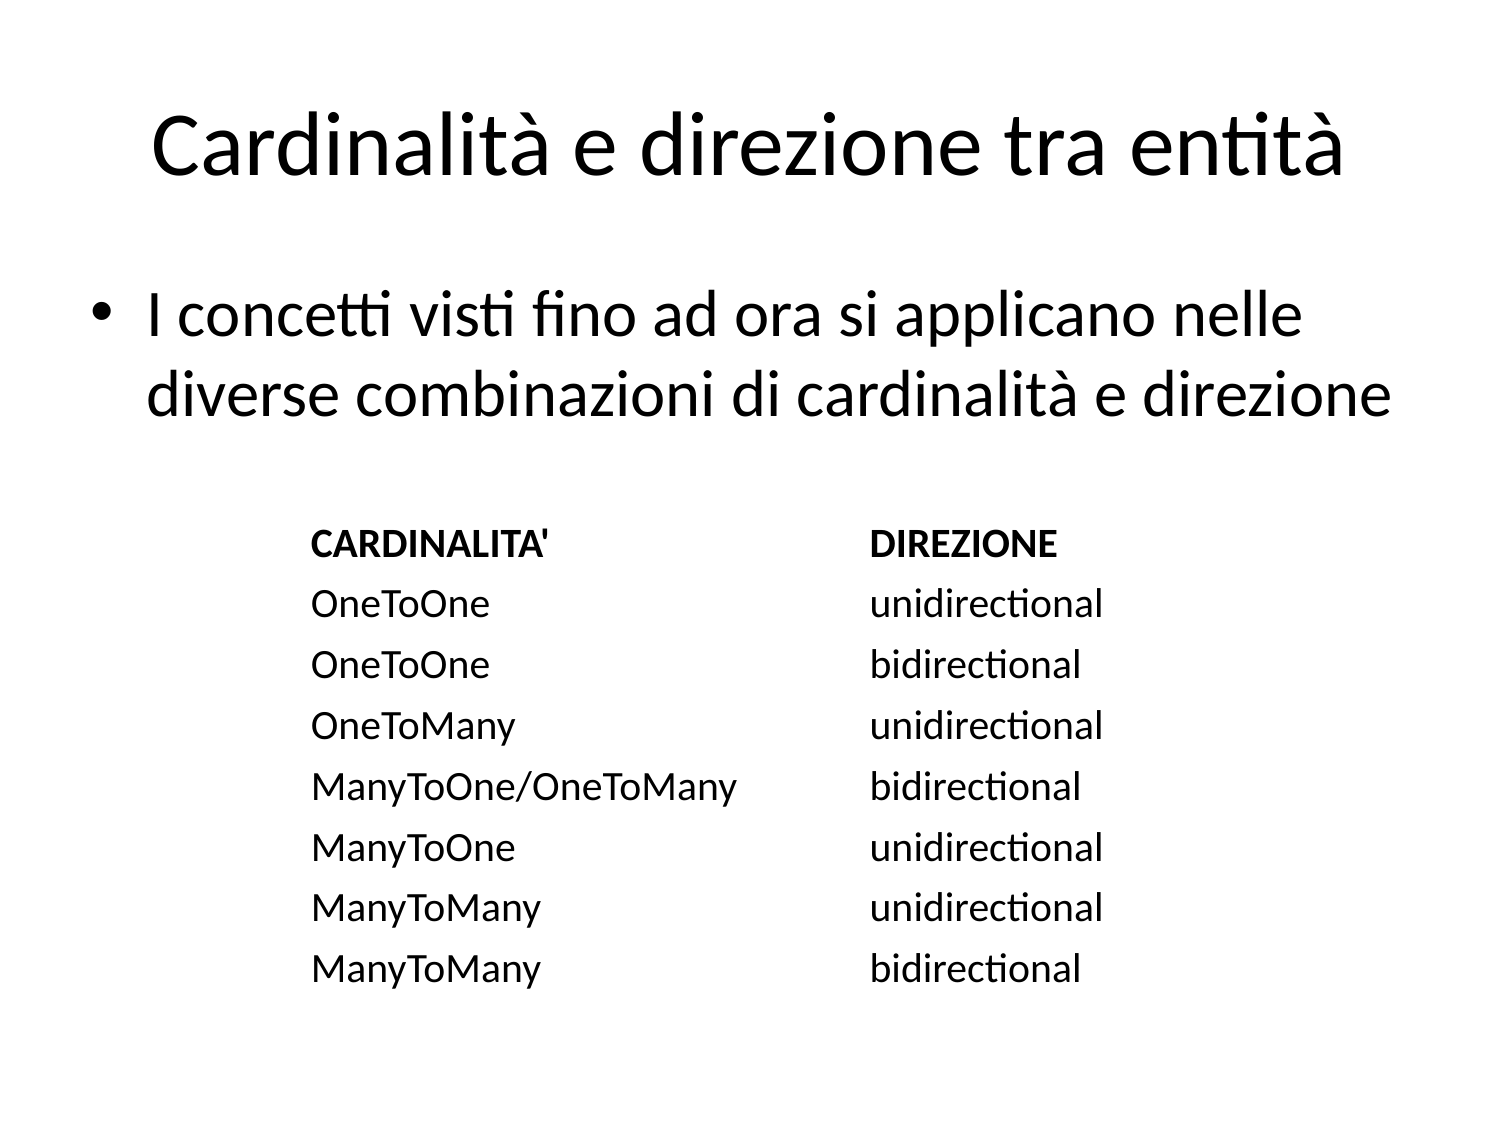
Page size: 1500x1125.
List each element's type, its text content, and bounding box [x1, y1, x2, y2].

table_cell ManyToMany [296, 944, 855, 1005]
table_cell bidirectional [855, 762, 1256, 822]
table_cell unidirectional [855, 822, 1256, 883]
list I concetti visti fino ad ora si applicano nelle diverse combinazioni di cardinalità e direzione [75, 262, 1425, 1005]
table_cell unidirectional [855, 883, 1256, 944]
title Cardinalità e direzione tra entità [75, 45, 1425, 233]
table_cell ManyToOne/OneToMany [296, 762, 855, 822]
table_cell bidirectional [855, 640, 1256, 701]
table_cell unidirectional [855, 579, 1256, 640]
table_cell ManyToMany [296, 883, 855, 944]
table_header DIREZIONE [855, 518, 1256, 579]
table_cell unidirectional [855, 701, 1256, 762]
table_cell OneToMany [296, 701, 855, 762]
table_cell bidirectional [855, 944, 1256, 1005]
table_cell OneToOne [296, 579, 855, 640]
table_cell OneToOne [296, 640, 855, 701]
table_header CARDINALITA' [296, 518, 855, 579]
table_cell ManyToOne [296, 822, 855, 883]
